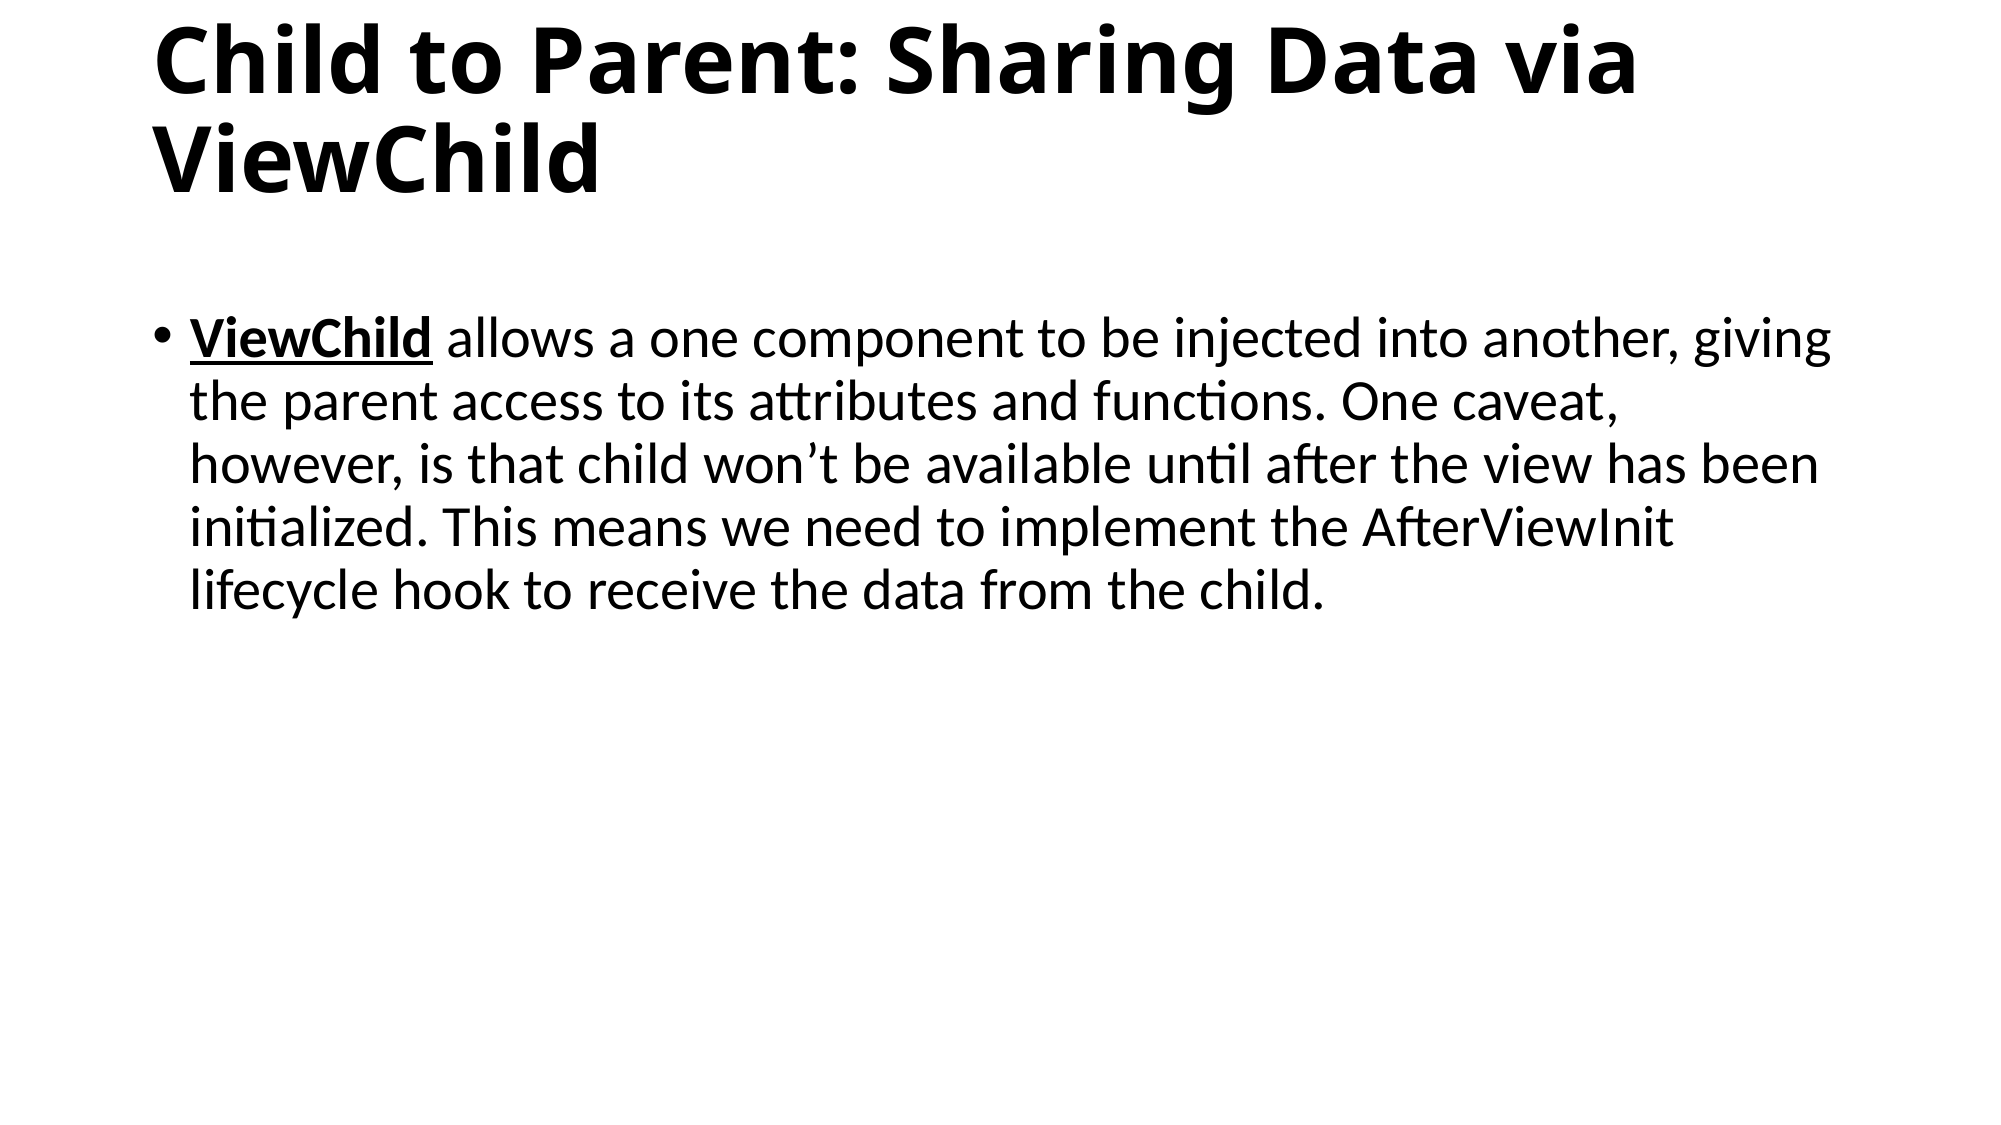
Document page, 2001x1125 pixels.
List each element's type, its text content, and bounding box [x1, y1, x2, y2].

list ViewChild allows a one component to be injected into another, giving the parent access to its attributes and functions. One caveat, however, is that child won’t be available until after the view has been initialized. This means we need to implement the AfterViewInit lifecycle hook to receive the data from the child. [137, 299, 1863, 1014]
title Child to Parent: Sharing Data via ViewChild [137, 59, 1863, 278]
